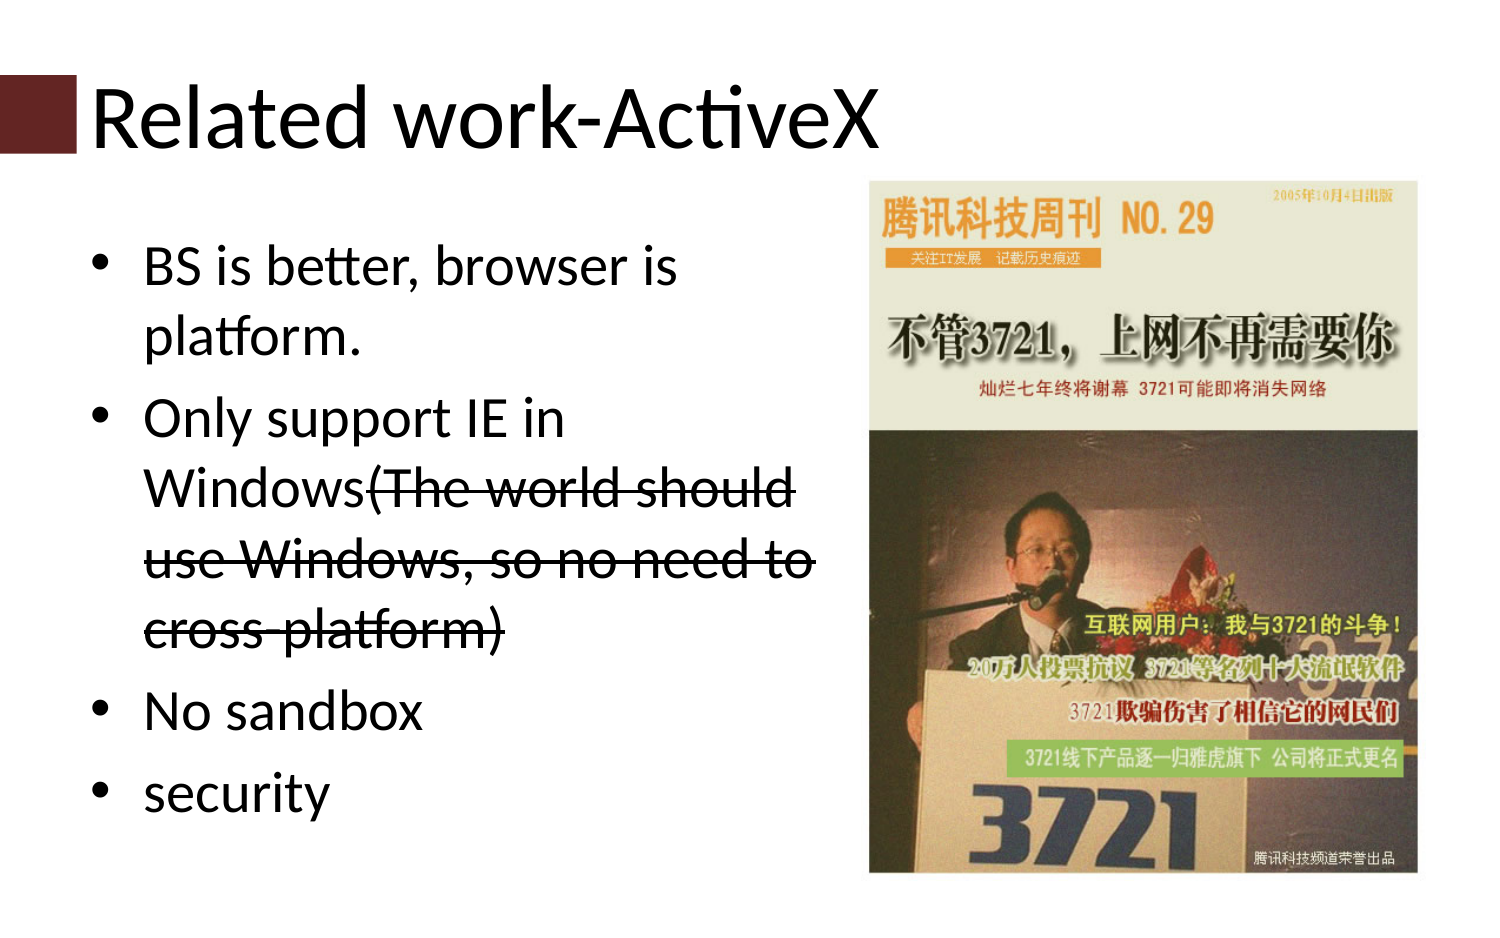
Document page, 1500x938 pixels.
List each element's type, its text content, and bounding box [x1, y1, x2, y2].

picture [861, 175, 1427, 881]
title Related work-ActiveX [75, 37, 1425, 186]
